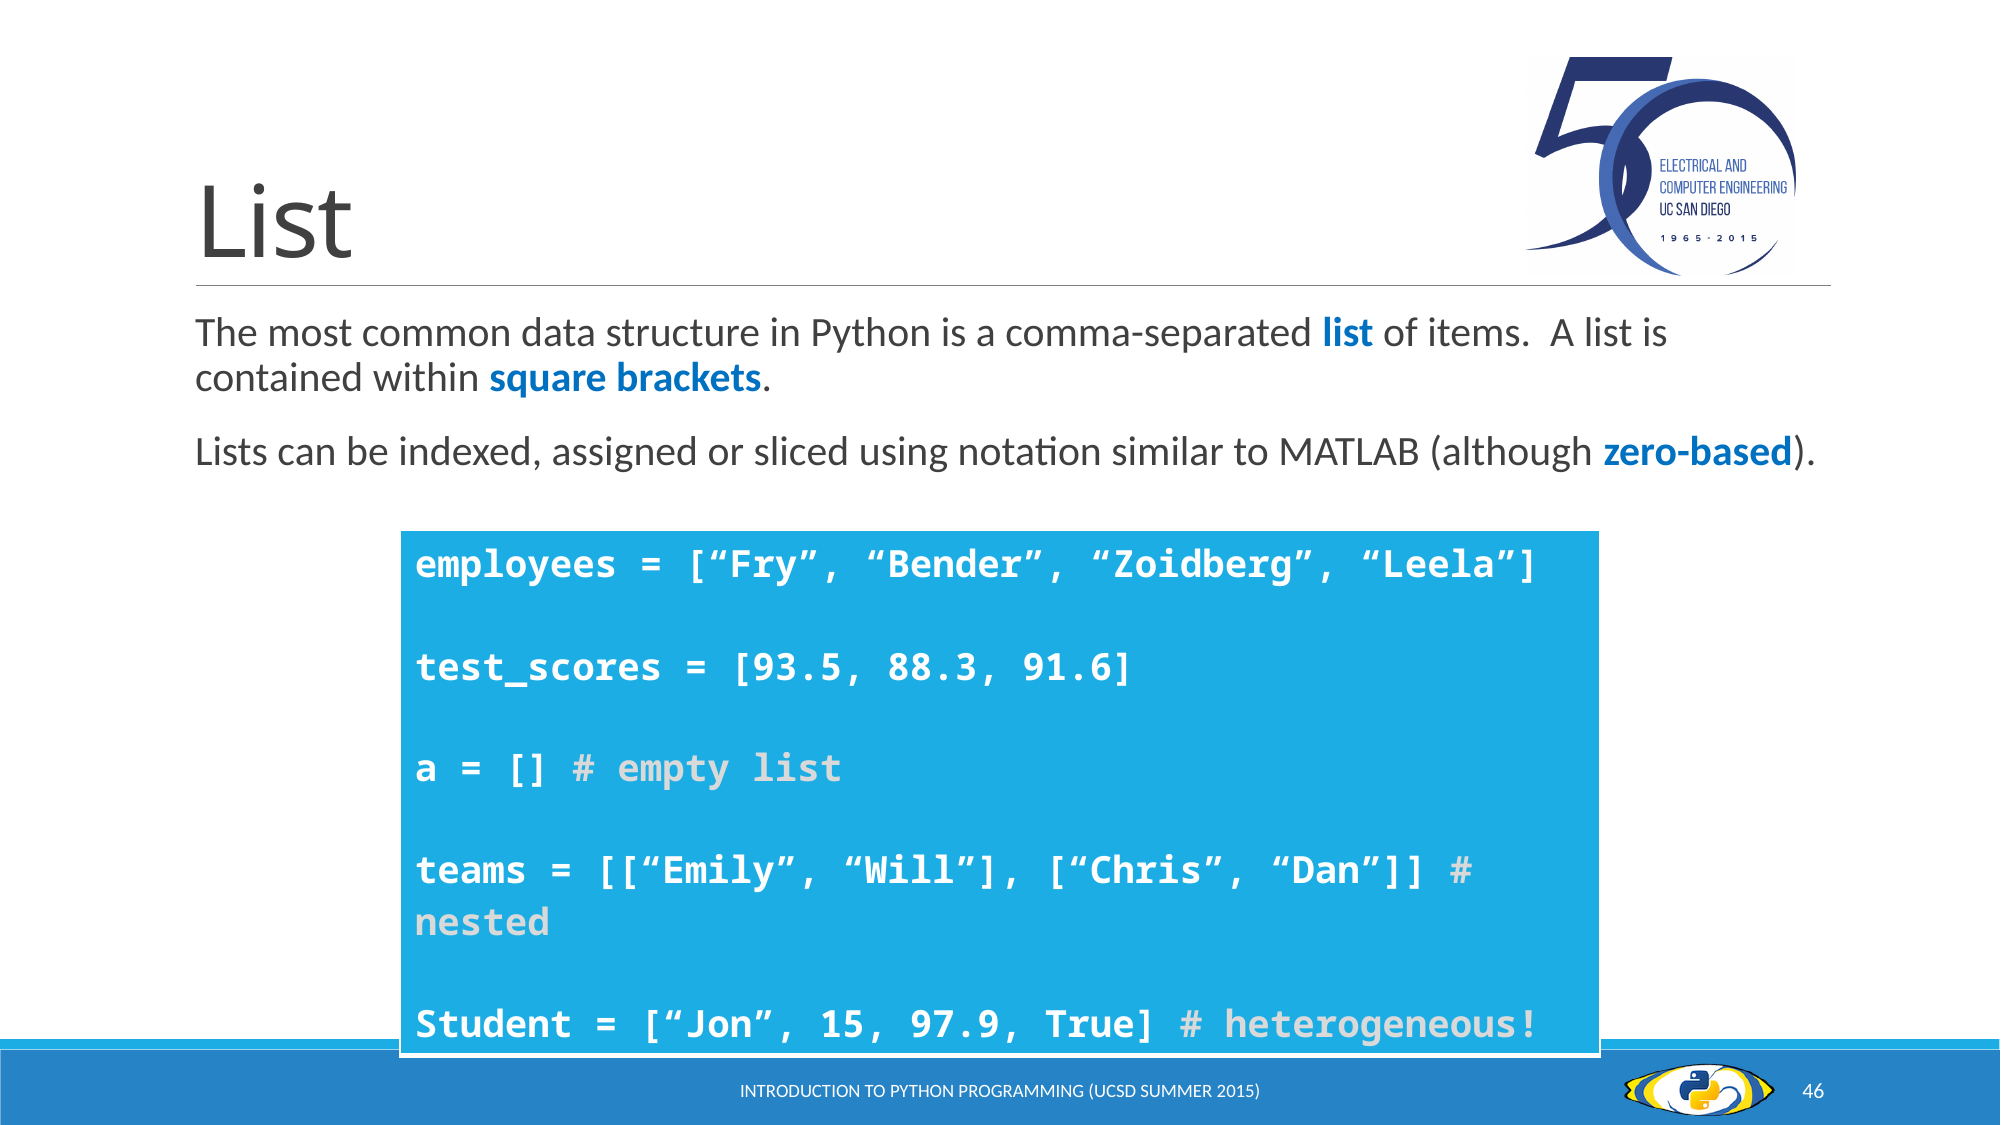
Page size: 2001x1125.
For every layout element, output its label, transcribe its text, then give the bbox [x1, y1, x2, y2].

footer Introduction to Python Programming (UCSD Summer 2015) [604, 1059, 1396, 1120]
table_header employees = [“Fry”, “Bender”, “Zoidberg”, “Leela”] test_scores = [93.5, 88.3, 91.6] a = [] # empty list teams = [[“Emily”, “Will”], [“Chris”, “Dan”]] # nested Student = [“Jon”, 15, 97.9, True] # heterogeneous! [401, 531, 1599, 1053]
list The most common data structure in Python is a comma-separated list of items. A list is contained within square brackets. Lists can be indexed, assigned or sliced using notation similar to MATLAB (although zero-based). [180, 302, 1830, 963]
title List [180, 47, 1830, 285]
slide_number 46 [1624, 1059, 1840, 1120]
